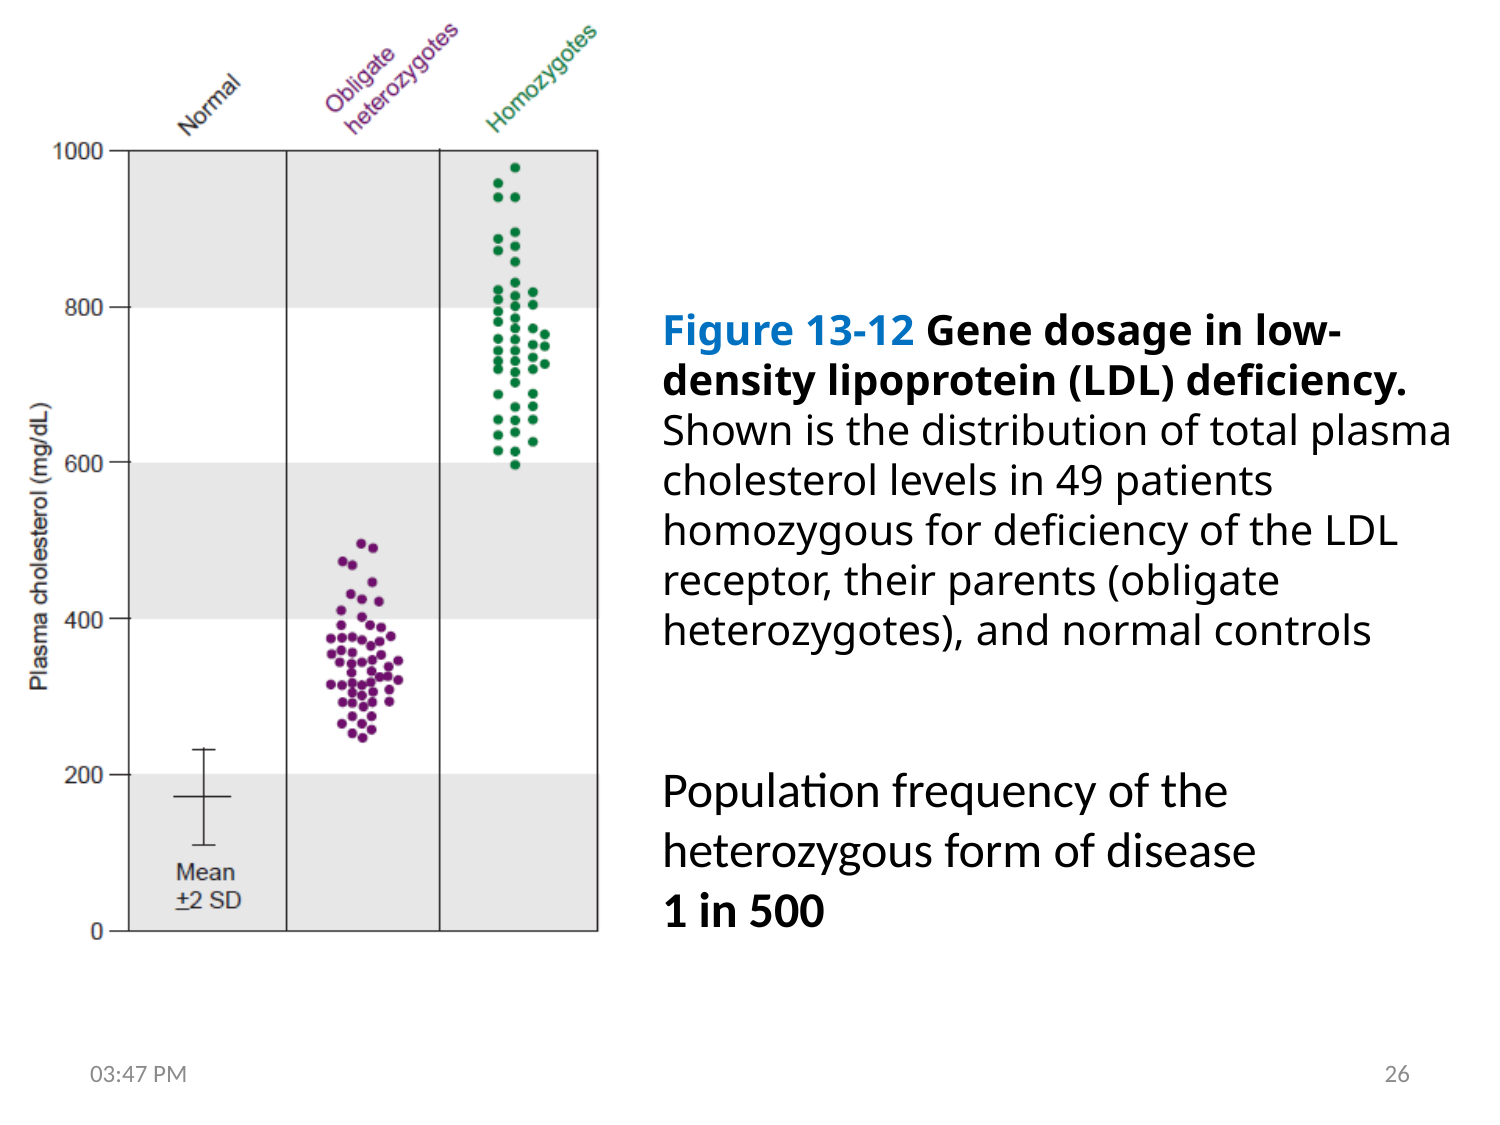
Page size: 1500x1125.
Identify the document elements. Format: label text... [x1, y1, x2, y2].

picture [20, 14, 613, 948]
slide_number 26 [1074, 1042, 1425, 1103]
text_box Population frequency of the heterozygous form of disease 1 in 500 [647, 750, 1463, 945]
text_box Figure 13-12 Gene dosage in low-density lipoprotein (LDL) deficiency. Shown is the distribution of total plasma cholesterol levels in 49 patients homozygous for deficiency of the LDL receptor, their parents (obligate heterozygotes), and normal controls [647, 296, 1485, 662]
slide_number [75, 1042, 425, 1103]
